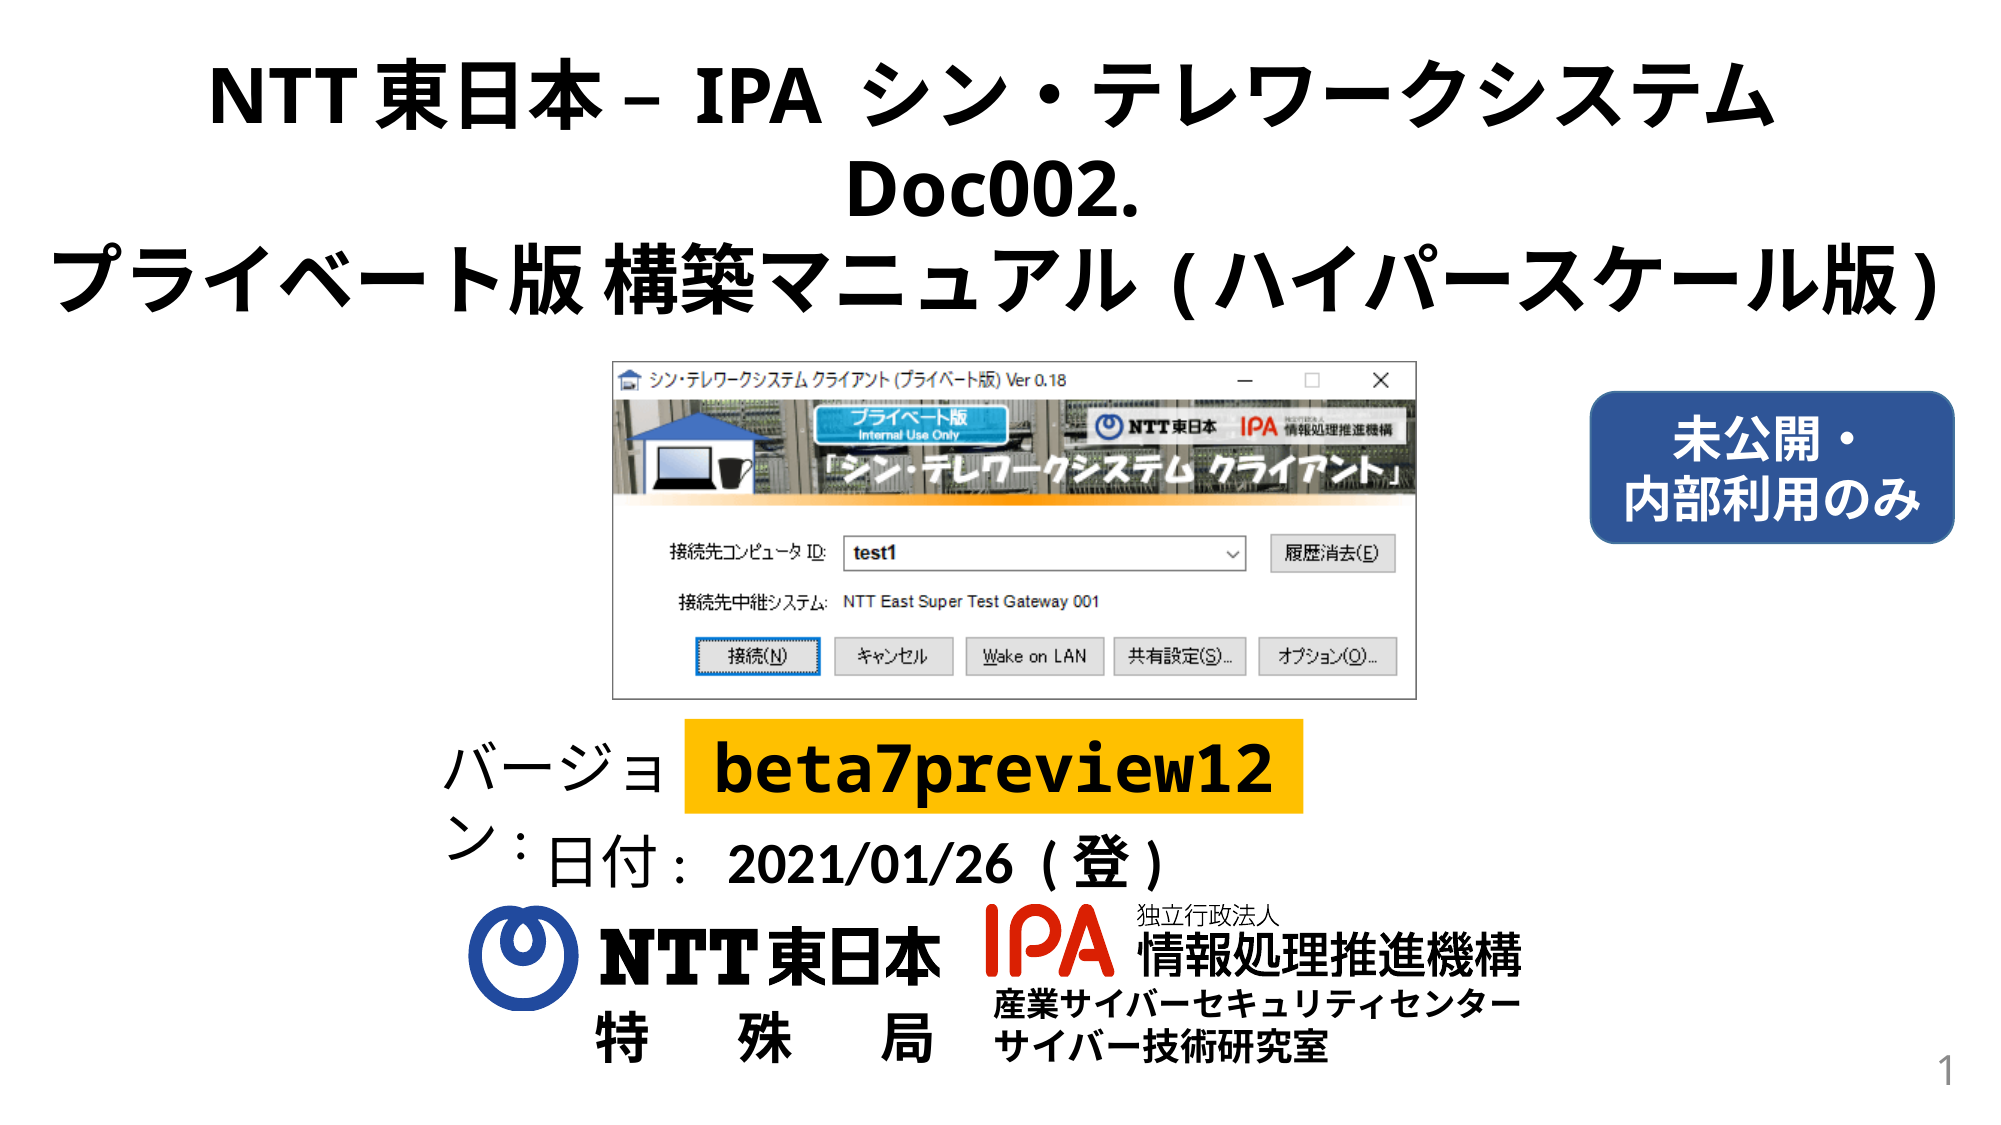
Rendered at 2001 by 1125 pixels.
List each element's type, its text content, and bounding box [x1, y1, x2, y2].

picture [982, 900, 1521, 977]
picture [463, 900, 970, 1103]
slide_number 1 [1412, 1042, 1975, 1103]
text_box 産業サイバーセキュリティセンター サイバー技術研究室 [978, 975, 1554, 1076]
picture [612, 361, 1417, 700]
title NTT東日本 – IPA シン・テレワークシステム Doc002. プライベート版 構築マニュアル (ハイパースケール版) [10, 8, 1975, 363]
text_box beta7preview12 [684, 718, 1304, 814]
text_box 日付: 2021/01/26 (登) [527, 818, 1242, 903]
text_box 未公開・ 内部利用のみ [1589, 390, 1955, 545]
text_box バージョン: [426, 723, 701, 879]
